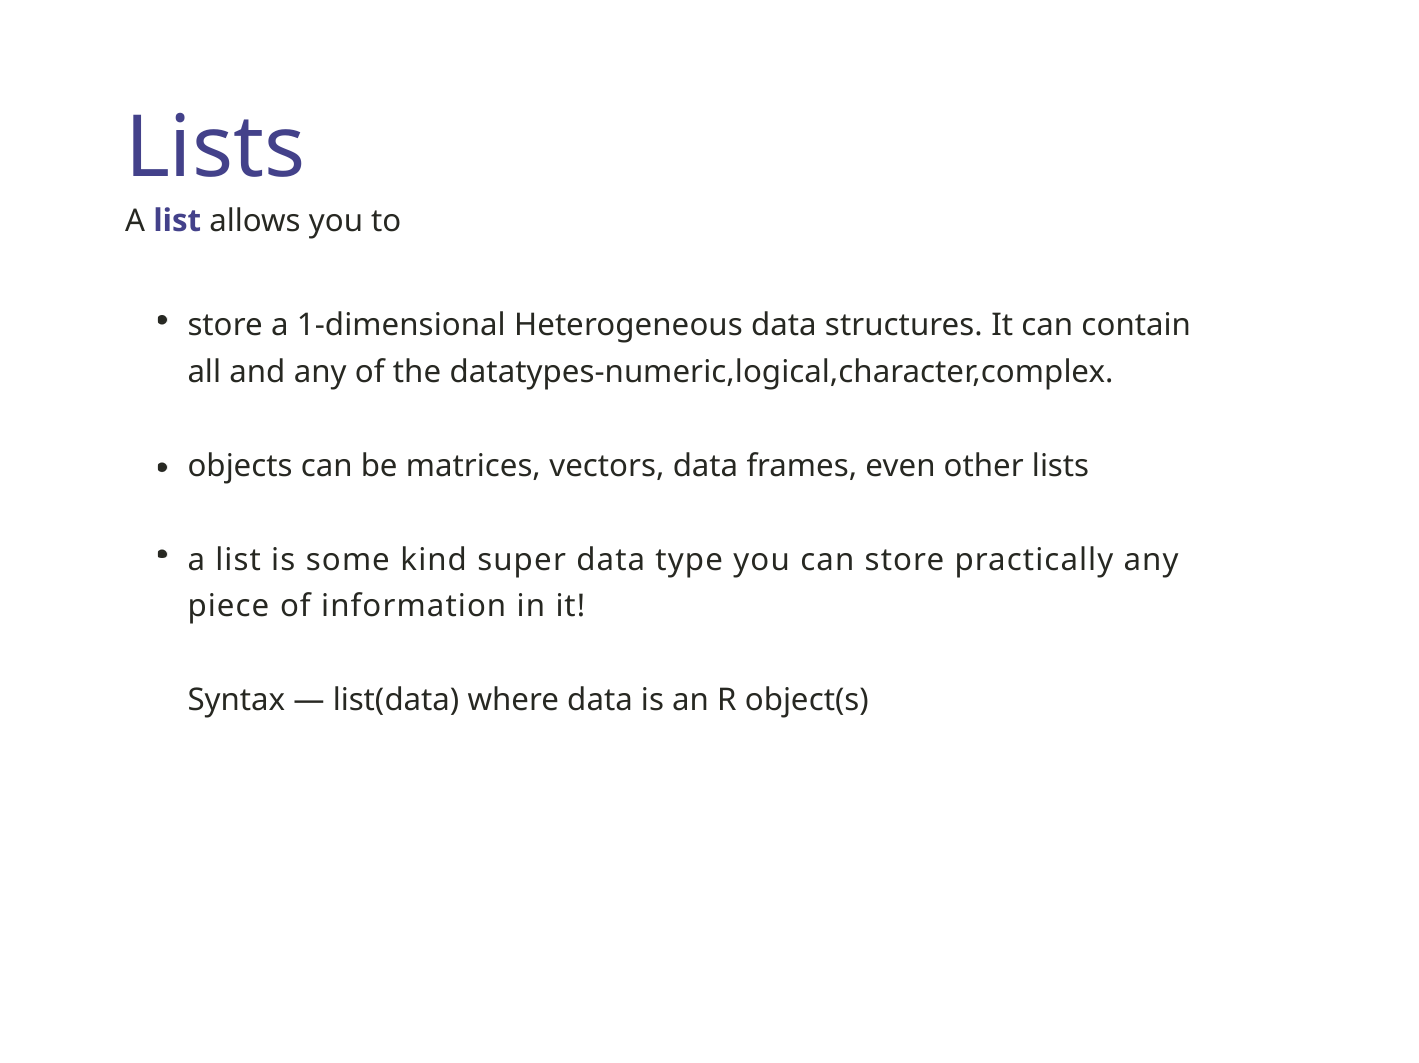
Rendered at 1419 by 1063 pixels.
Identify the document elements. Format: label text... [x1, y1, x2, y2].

text_box Syntax — list(data) where data is an R object(s) [187, 669, 899, 717]
text_box [157, 315, 168, 558]
text_box store a 1-dimensional Heterogeneous data structures. It can contain all and any of the datatypes-numeric,logical,character,complex. [187, 294, 1221, 389]
text_box objects can be matrices, vectors, data frames, even other lists [187, 435, 1121, 483]
text_box a list is some kind super data type you can store practically any piece of information in it! [187, 529, 1221, 624]
text_box Lists A list allows you to [125, 73, 416, 238]
